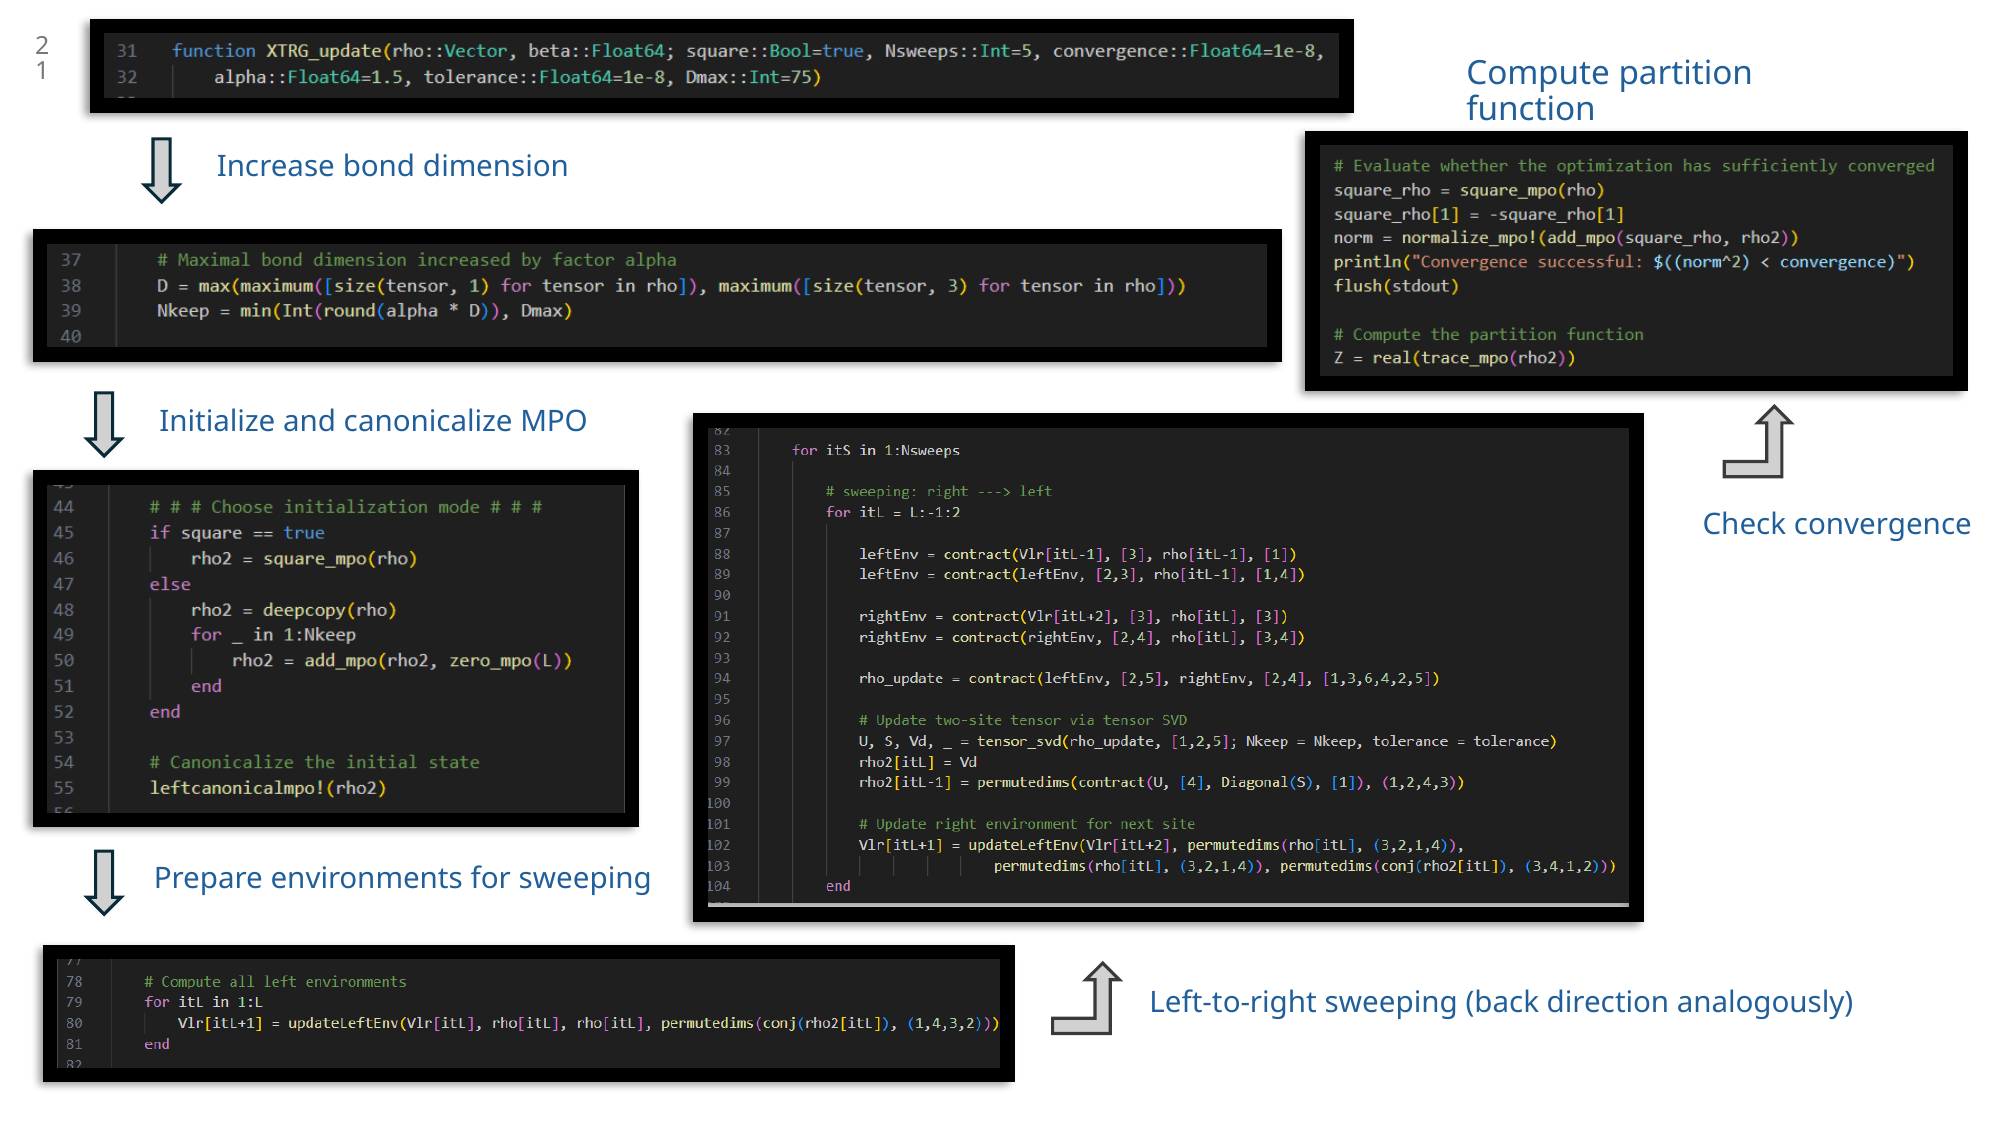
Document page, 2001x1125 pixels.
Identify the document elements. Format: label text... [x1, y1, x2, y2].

text_box Increase bond dimension [201, 143, 607, 198]
text_box 21 [20, 16, 79, 77]
picture [707, 427, 1630, 908]
picture [46, 243, 1268, 348]
text_box Check convergence [1687, 501, 2000, 556]
picture [103, 32, 1340, 99]
text_box [1722, 404, 1795, 479]
text_box Left-to-right sweeping (back direction analogously) [1134, 979, 1886, 1034]
picture [56, 958, 1001, 1069]
text_box [1051, 960, 1124, 1036]
text_box Initialize and canonicalize MPO [144, 398, 616, 453]
picture [1319, 144, 1954, 377]
text_box Prepare environments for sweeping [139, 855, 686, 910]
picture [46, 483, 626, 814]
text_box [83, 849, 125, 917]
text_box [83, 391, 125, 459]
text_box Compute partition function [1451, 48, 1879, 144]
text_box [140, 137, 183, 205]
